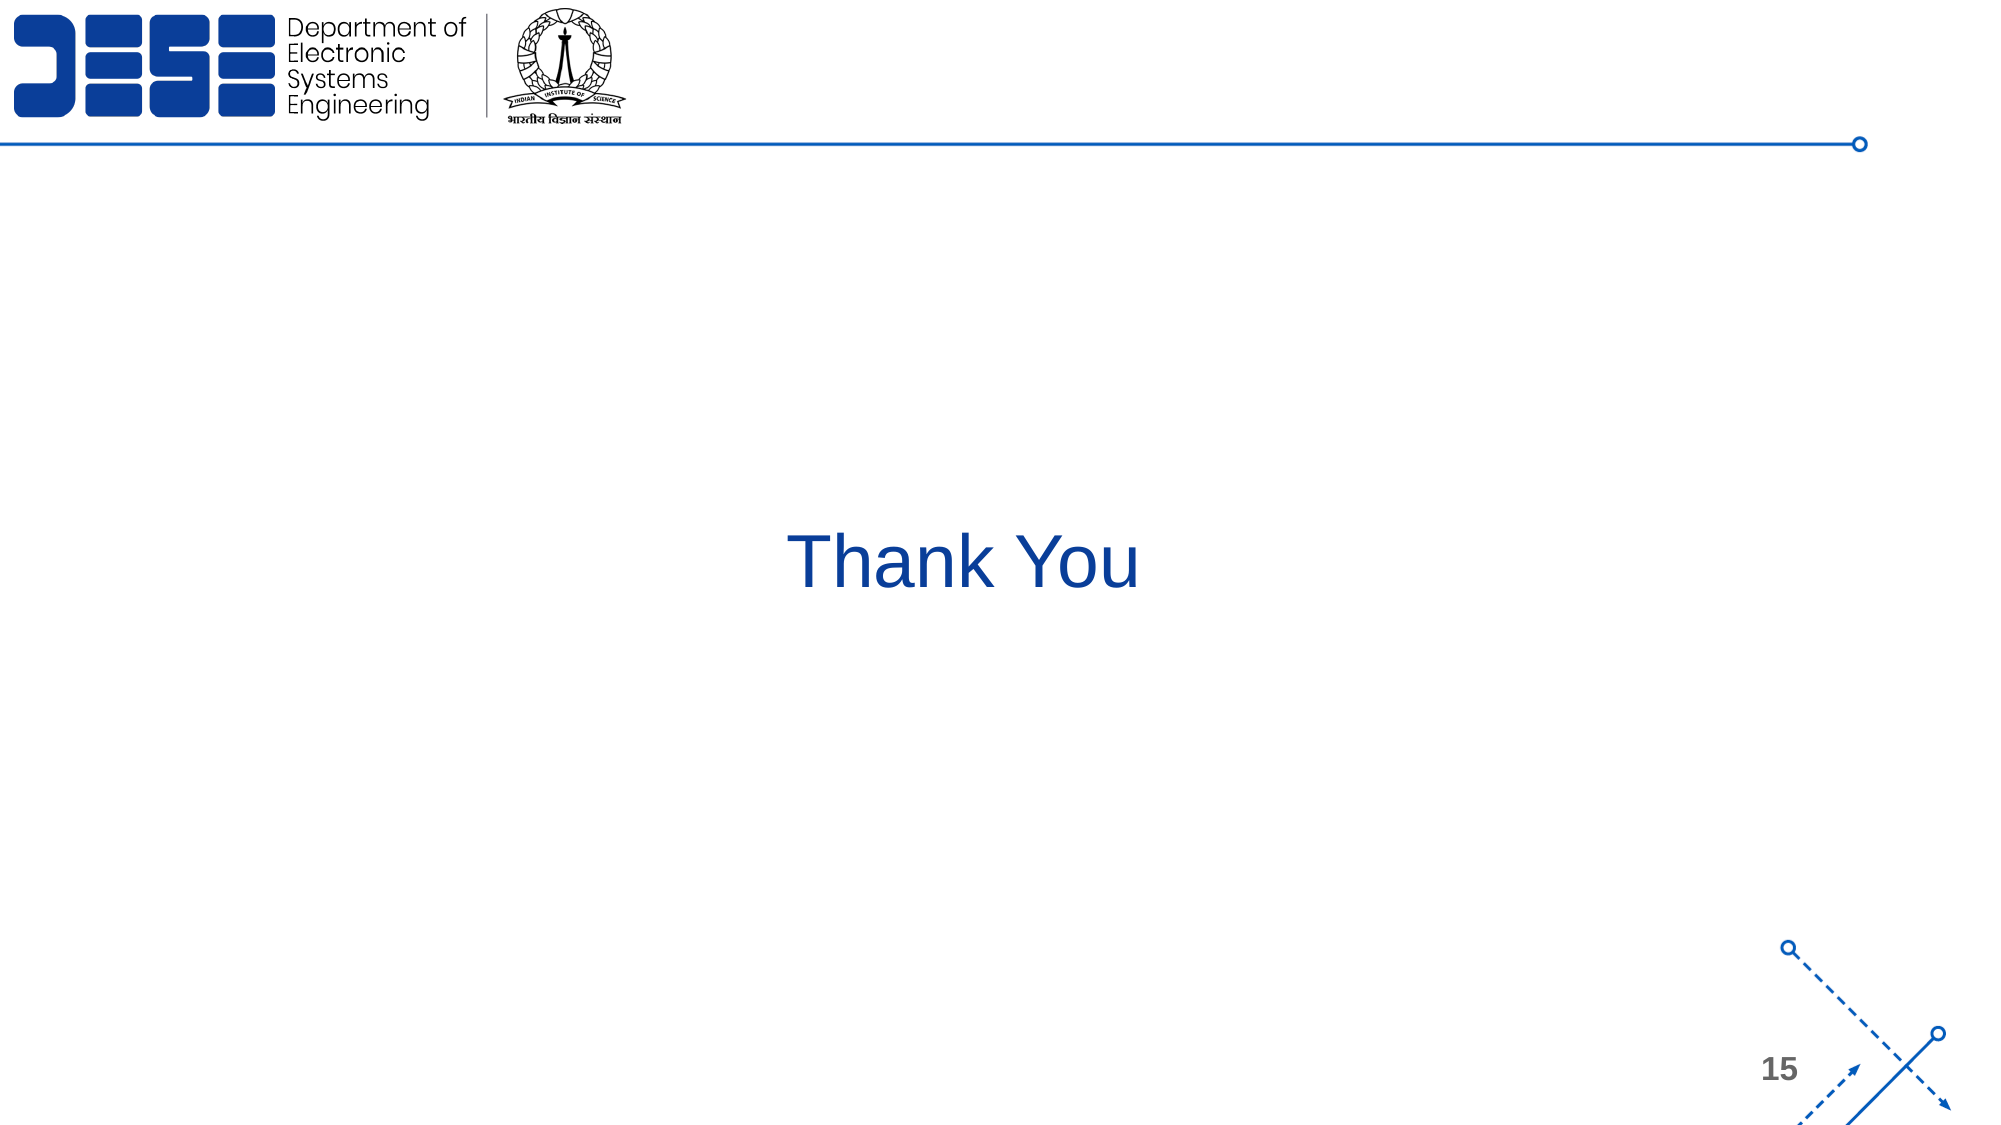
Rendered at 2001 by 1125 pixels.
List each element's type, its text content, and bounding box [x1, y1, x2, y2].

picture [0, 0, 2001, 1125]
title Thank You [101, 514, 1827, 611]
